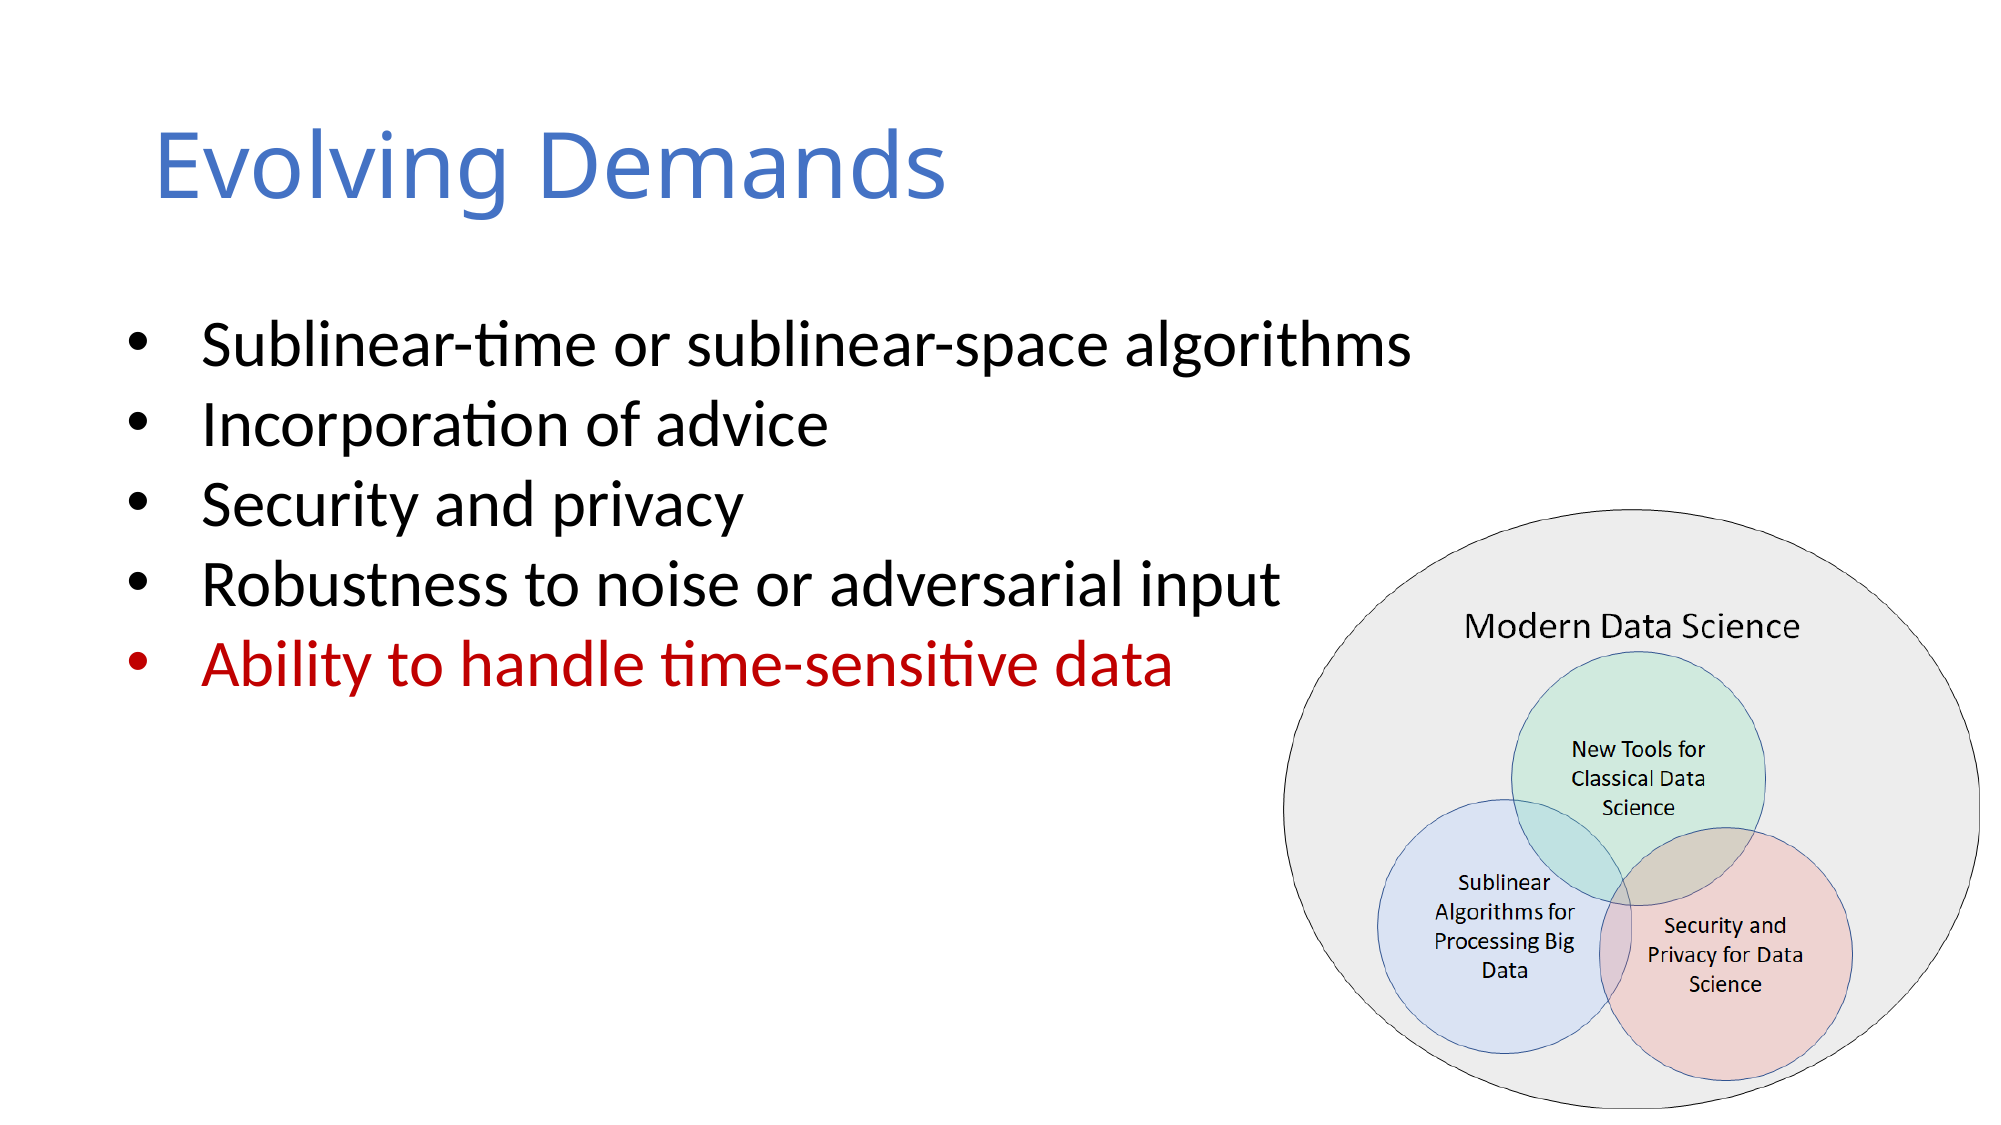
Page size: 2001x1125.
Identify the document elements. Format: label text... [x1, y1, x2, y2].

text_box Sublinear-time or sublinear-space algorithms Incorporation of advice Security and privacy Robustness to noise or adversarial input Ability to handle time-sensitive data [111, 292, 1721, 708]
picture [1283, 509, 1980, 1109]
title Evolving Demands [137, 59, 1863, 278]
